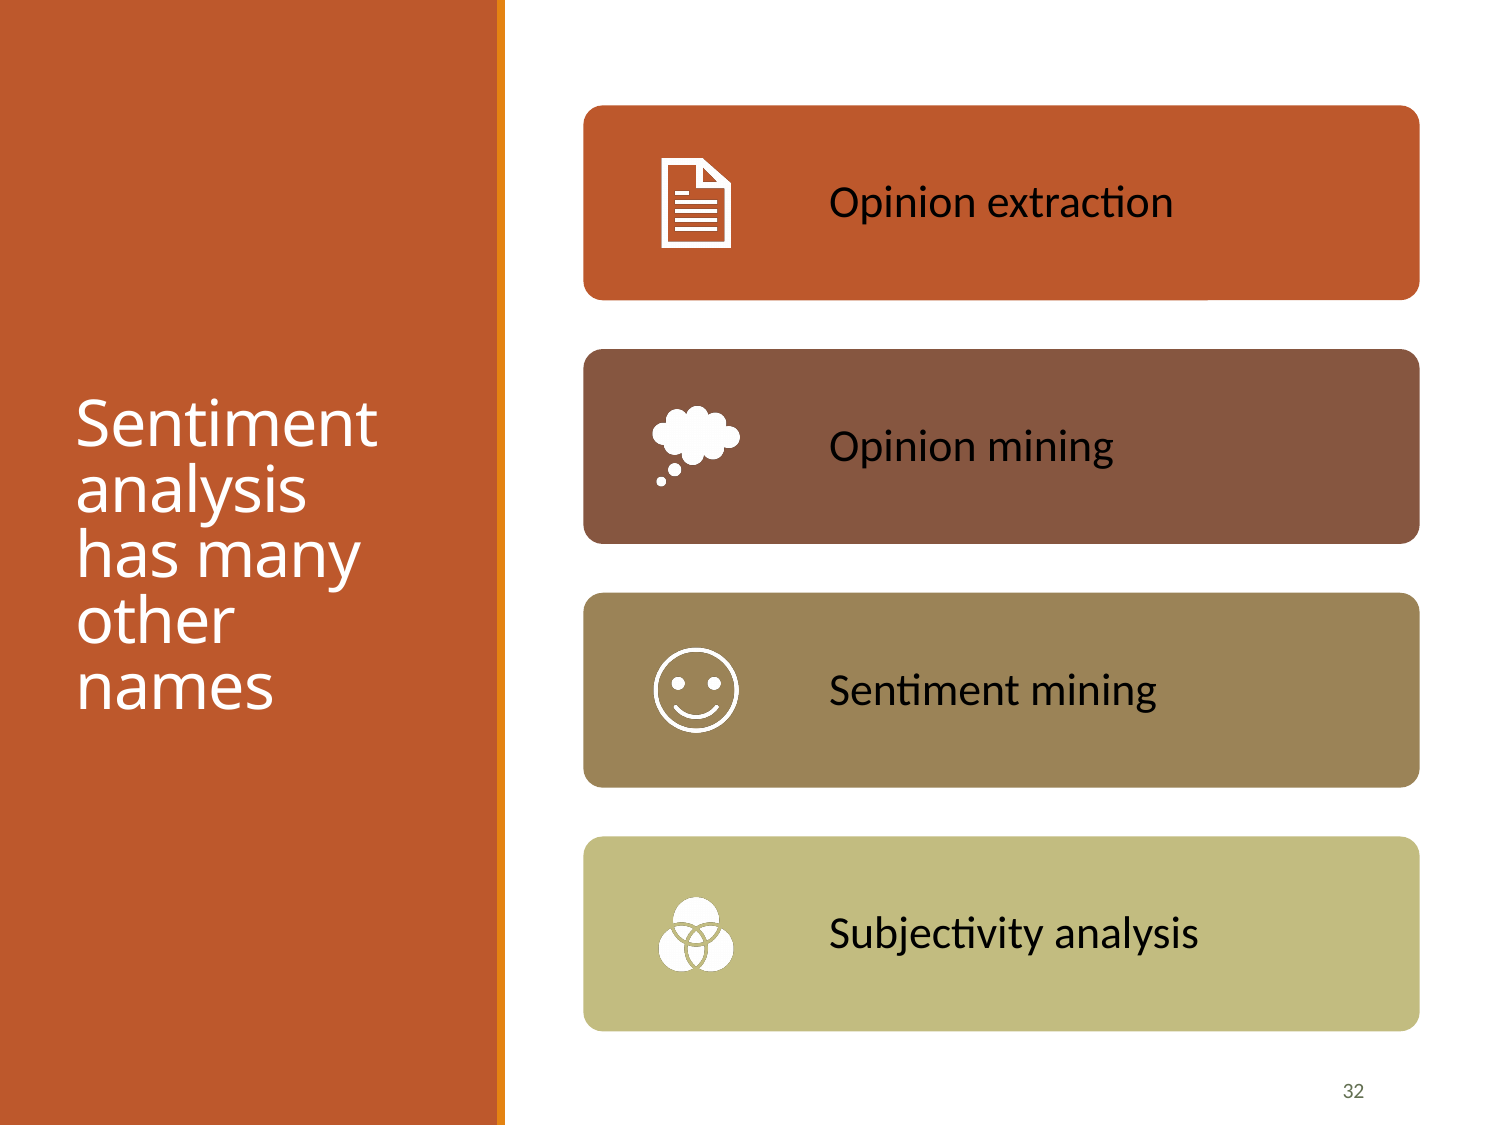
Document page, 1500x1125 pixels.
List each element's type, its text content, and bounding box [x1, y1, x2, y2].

slide_number 32 [1245, 1059, 1380, 1120]
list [582, 104, 1421, 1033]
text_box [506, 0, 1500, 1125]
title Sentiment analysis has many other names [60, 84, 441, 1032]
text_box [0, 0, 496, 1125]
text_box [496, 0, 506, 1125]
